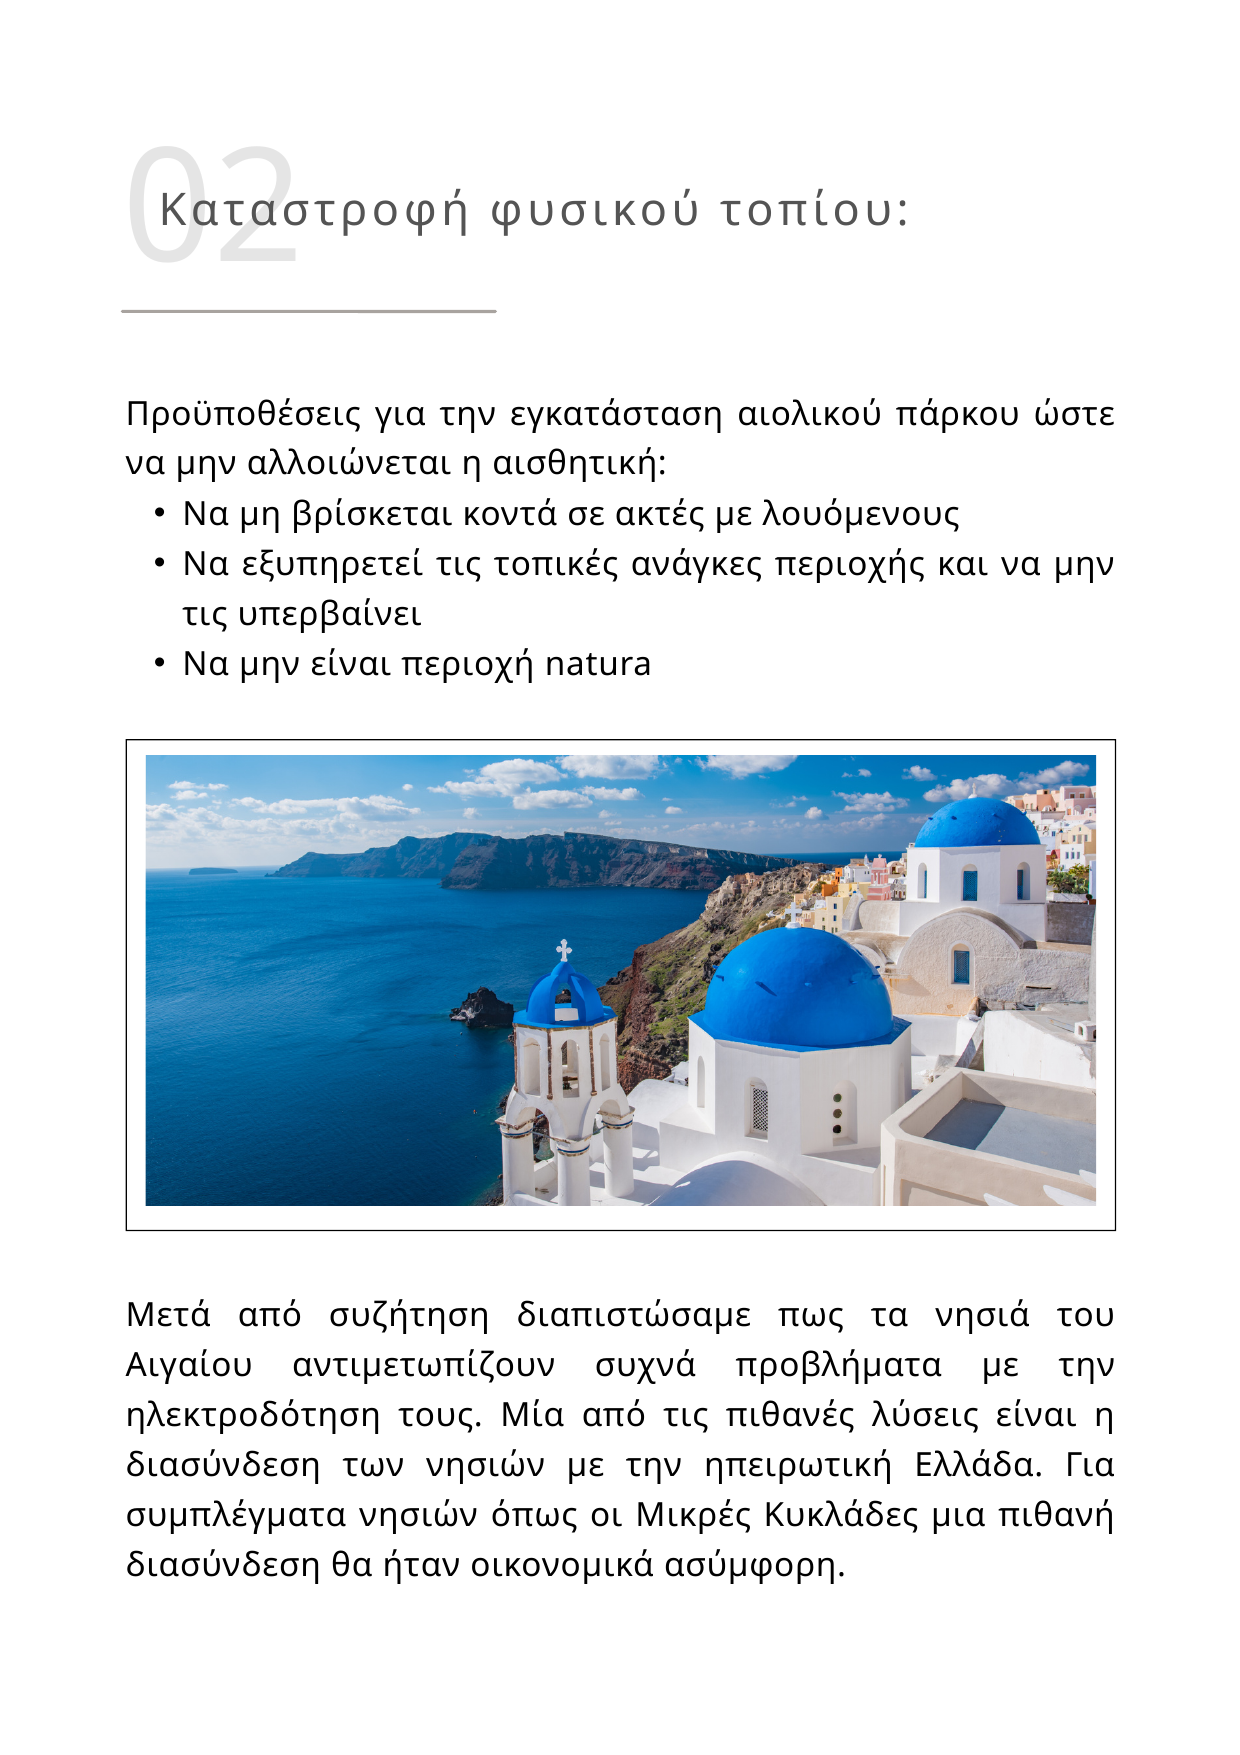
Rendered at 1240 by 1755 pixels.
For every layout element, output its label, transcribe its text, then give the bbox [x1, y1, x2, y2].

text_box Προϋποθέσεις για την εγκατάσταση αιολικού πάρκου ώστε να μην αλλοιώνεται η αισθητική: Να μη βρίσκεται κοντά σε ακτές με λουόμενους Να εξυπηρετεί τις τοπικές ανάγκες περιοχής και να μην τις υπερβαίνει Να μην είναι περιοχή natura [125, 381, 1118, 682]
text_box Καταστροφή φυσικού τοπίου: [158, 171, 1029, 235]
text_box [125, 738, 1117, 1232]
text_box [145, 755, 1097, 1206]
text_box Μετά από συζήτηση διαπιστώσαμε πως τα νησιά του Αιγαίου αντιμετωπίζουν συχνά προβλήματα με την ηλεκτροδότηση τους. Μία από τις πιθανές λύσεις είναι η διασύνδεση των νησιών με την ηπειρωτική Ελλάδα. Για συμπλέγματα νησιών όπως οι Μικρές Κυκλάδες μια πιθανή διασύνδεση θα ήταν οικονομικά ασύμφορη. [125, 1282, 1118, 1583]
text_box 02 [122, 134, 642, 294]
